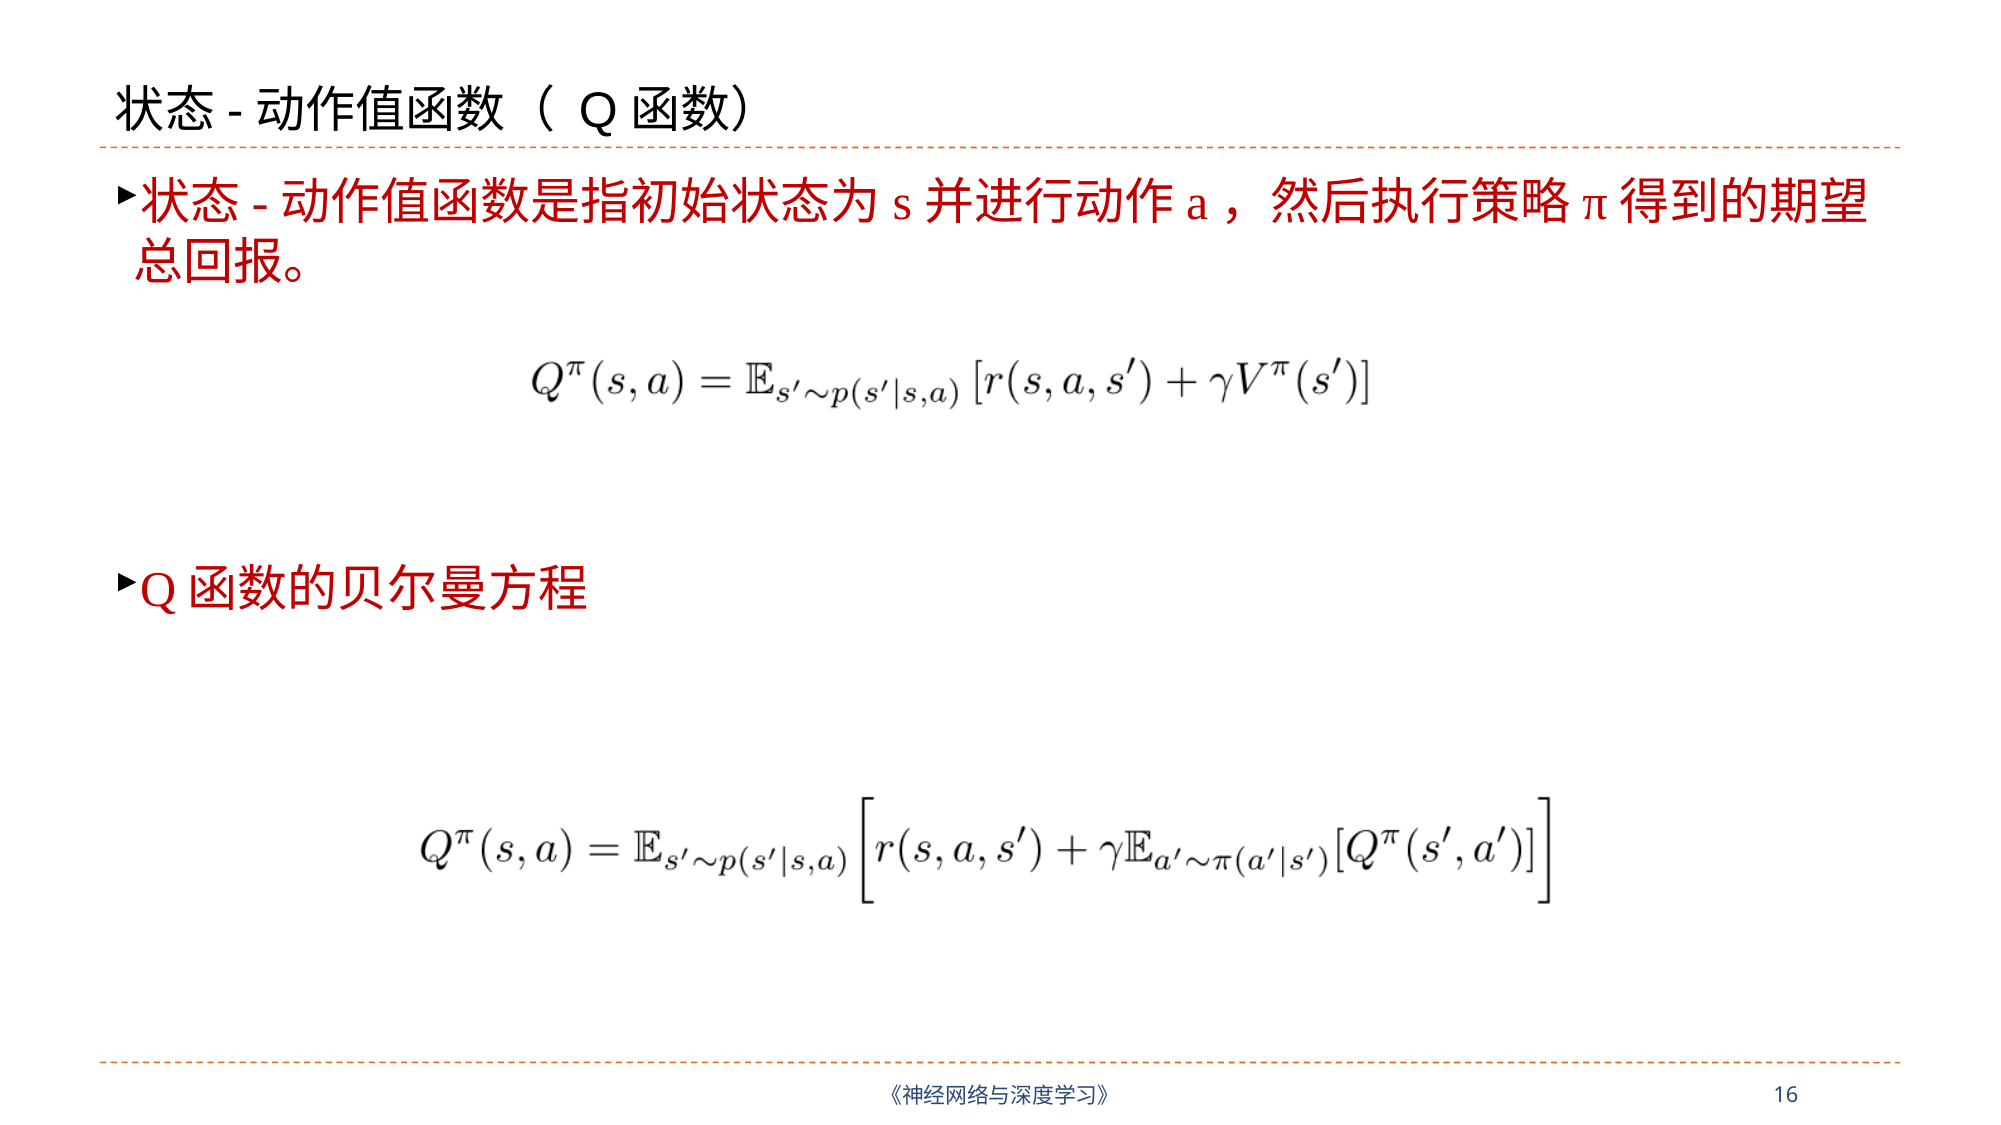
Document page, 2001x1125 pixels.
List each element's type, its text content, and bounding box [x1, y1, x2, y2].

title 状态-动作值函数（ Q函数） [99, 24, 1900, 146]
picture [399, 787, 1560, 914]
list 状态-动作值函数是指初始状态为s并进行动作a，然后执行策略π得到的期望总回报。 Q函数的贝尔曼方程 [99, 162, 1900, 1050]
picture [512, 312, 1382, 429]
